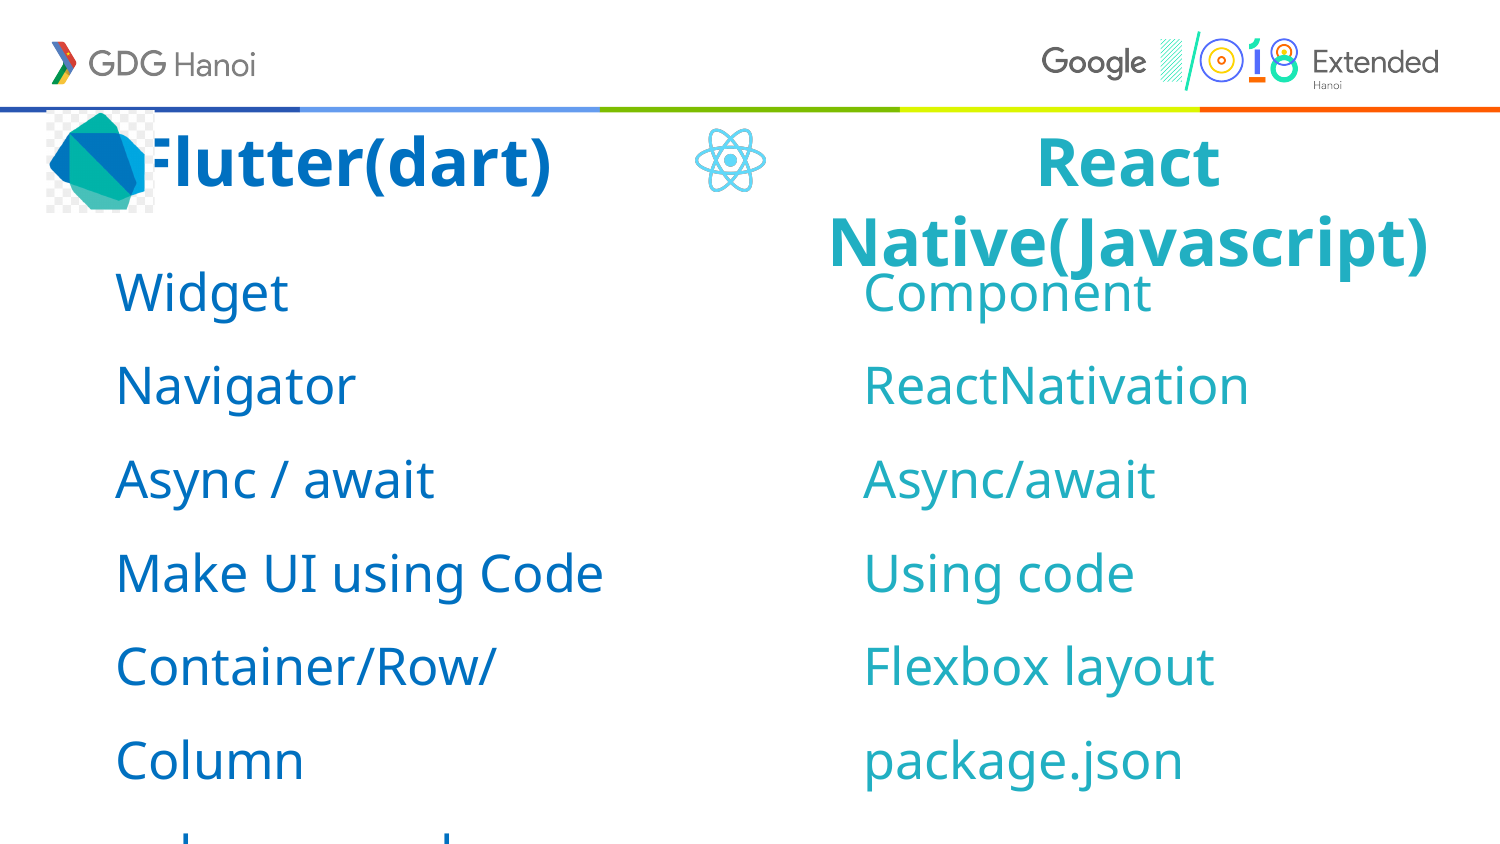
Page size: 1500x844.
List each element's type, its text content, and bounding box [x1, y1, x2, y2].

text_box Flutter(dart) [7, 105, 682, 218]
text_box React Native(Javascript) [756, 105, 1500, 218]
picture [690, 121, 771, 202]
text_box Component ReactNativation Async/await Using code Flexbox layout package.json [848, 212, 1449, 818]
picture [46, 110, 155, 213]
picture [1042, 30, 1438, 93]
title Agenda [37, 9, 1463, 98]
text_box Widget Navigator Async / await Make UI using Code Container/Row/Column pubspec.yaml [100, 212, 681, 818]
picture [37, 32, 255, 91]
